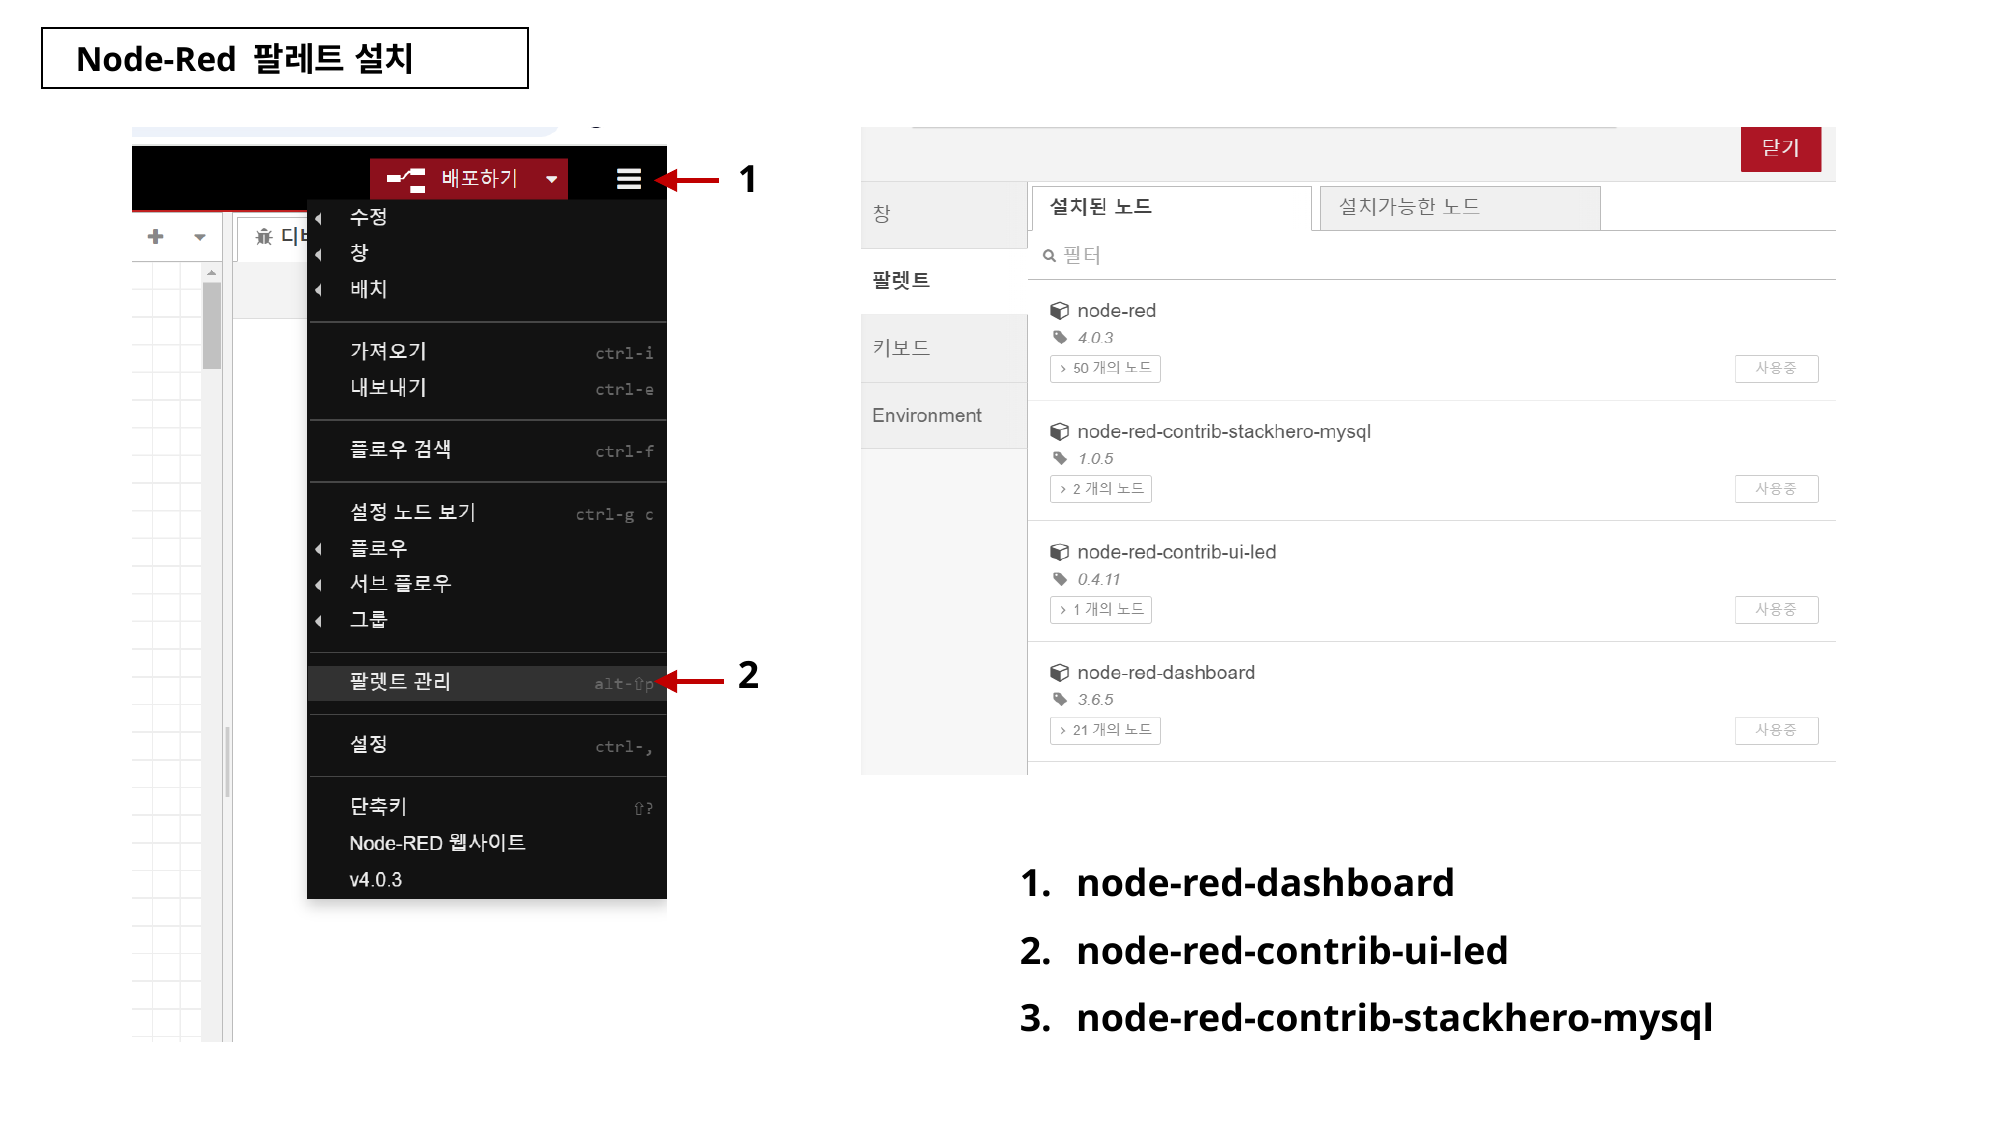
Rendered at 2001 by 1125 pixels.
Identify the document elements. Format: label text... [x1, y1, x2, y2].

picture [861, 126, 1836, 775]
text_box node-red-dashboard node-red-contrib-ui-led node-red-contrib-stackhero-mysql [1019, 836, 1715, 1040]
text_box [132, 127, 762, 1043]
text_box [41, 27, 529, 89]
